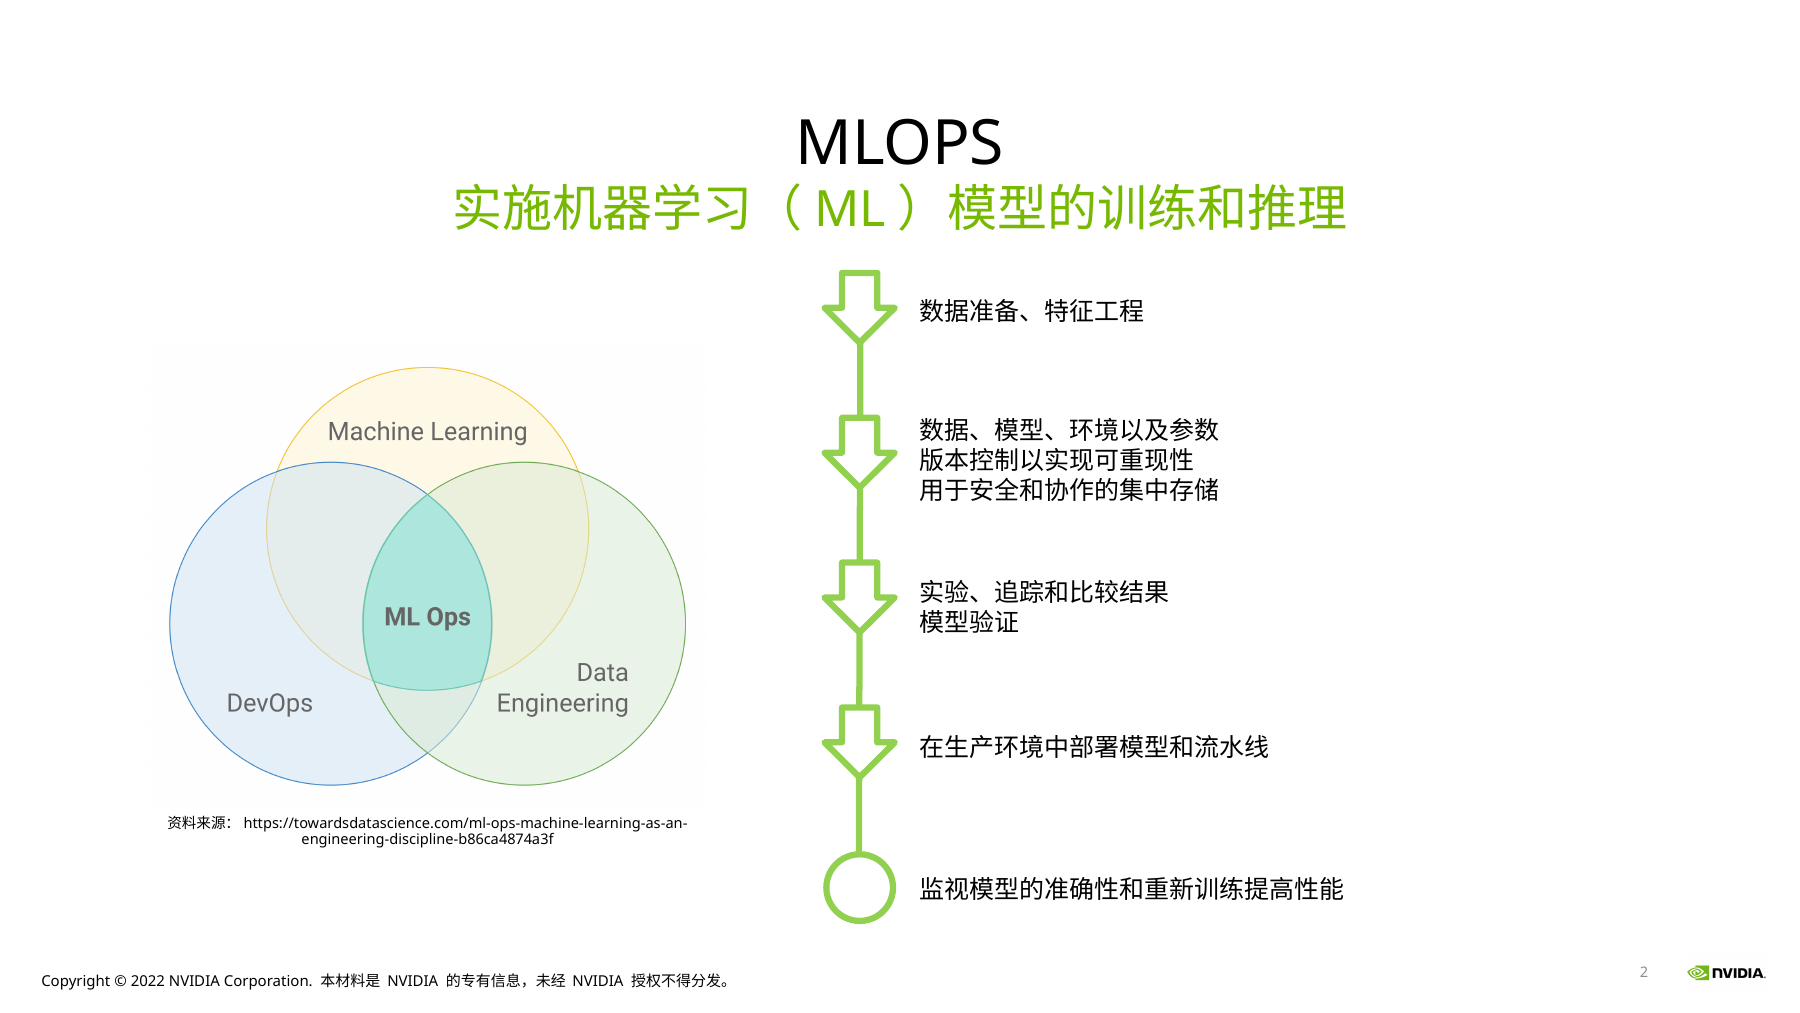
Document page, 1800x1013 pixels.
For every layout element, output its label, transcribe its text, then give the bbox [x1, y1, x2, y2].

text_box 数据、模型、环境以及参数版本控制以实现可重现性 用于安全和协作的集中存储 [910, 409, 1246, 480]
picture [146, 346, 709, 807]
text_box [822, 270, 897, 340]
list 实施机器学习（ML）模型的训练和推理 [81, 178, 1719, 265]
text_box Copyright © 2022 NVIDIA Corporation. 本材料是 NVIDIA 的专有信息，未经 NVIDIA 授权不得分发。 [24, 962, 928, 999]
text_box [822, 705, 853, 774]
text_box 数据准备、特征工程 [910, 294, 1417, 331]
text_box [822, 415, 853, 485]
text_box [824, 852, 896, 924]
text_box [866, 560, 897, 630]
text_box [866, 415, 897, 485]
text_box [822, 560, 853, 629]
text_box 实验、追踪和比较结果 模型验证 [910, 571, 1399, 642]
title MLOPS [81, 85, 1719, 178]
text_box 在生产环境中部署模型和流水线 [910, 726, 1475, 767]
picture [1687, 953, 1766, 993]
text_box 资料来源：https://towardsdatascience.com/ml-ops-machine-learning-as-an-engineering-discipline-b86ca4874a3f [131, 812, 725, 852]
text_box 监视模型的准确性和重新训练提高性能 [910, 868, 1382, 921]
text_box [866, 705, 897, 774]
